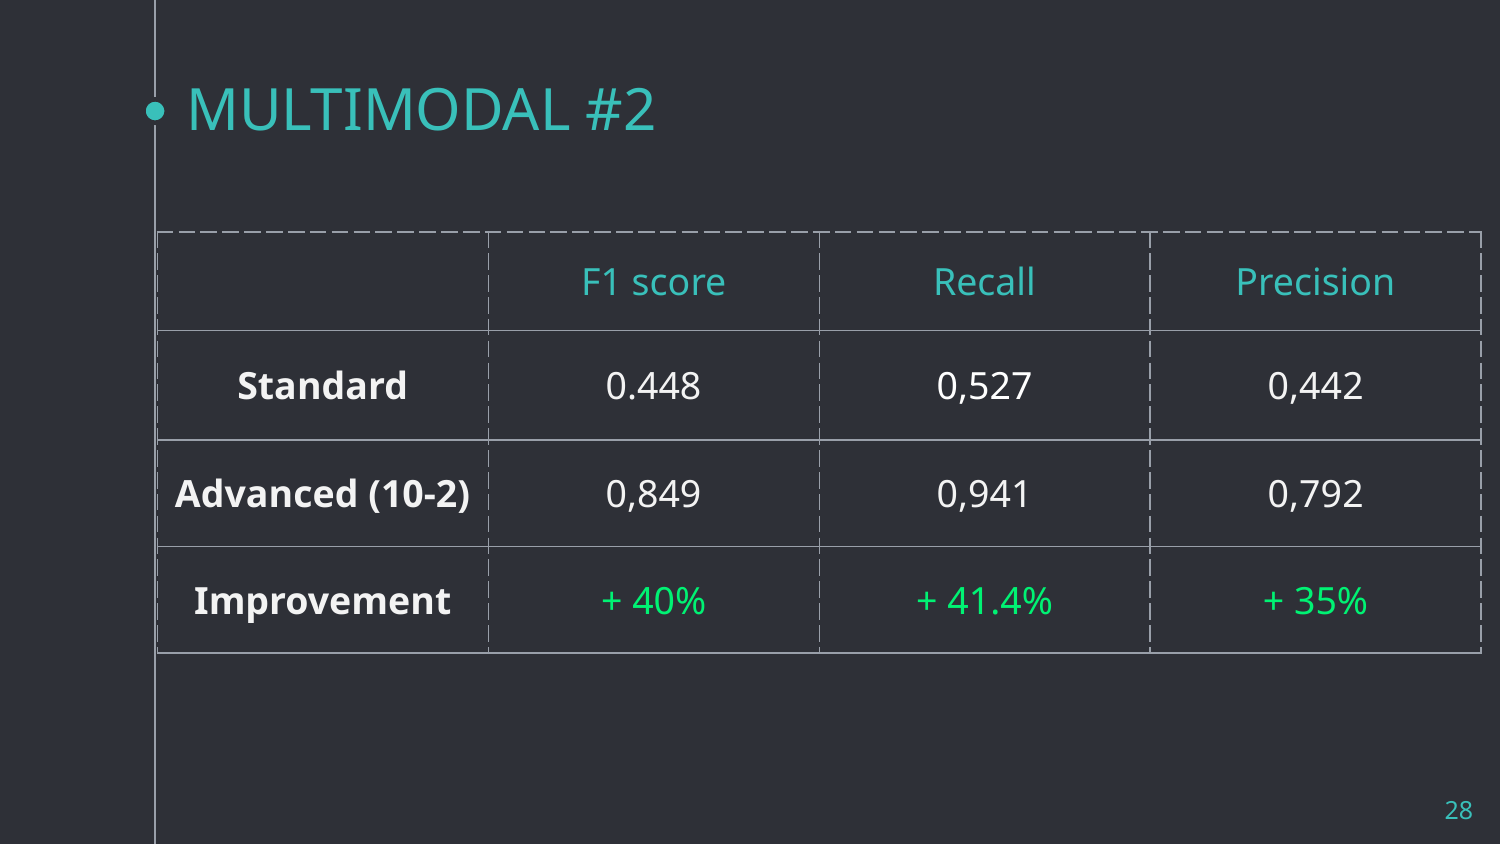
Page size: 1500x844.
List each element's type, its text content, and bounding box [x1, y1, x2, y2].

table_header [157, 232, 488, 330]
table_cell Standard [157, 331, 488, 439]
title MULTIMODAL #2 [171, 102, 1369, 158]
table_cell Improvement [157, 547, 488, 652]
table_cell + 40% [488, 547, 819, 652]
table_cell 0,527 [819, 331, 1150, 439]
table_cell 0,792 [1150, 441, 1481, 546]
table_cell 0.448 [488, 331, 819, 439]
slide_number 28 [1398, 779, 1489, 832]
table_header Recall [819, 232, 1150, 330]
table_header F1 score [488, 232, 819, 330]
table_cell + 41.4% [819, 547, 1150, 652]
table_cell 0,442 [1150, 331, 1481, 439]
table_cell 0,941 [819, 441, 1150, 546]
table_cell 0,849 [488, 441, 819, 546]
table_cell + 35% [1150, 547, 1481, 652]
table_header Precision [1150, 232, 1481, 330]
table_cell Advanced (10-2) [157, 441, 488, 546]
